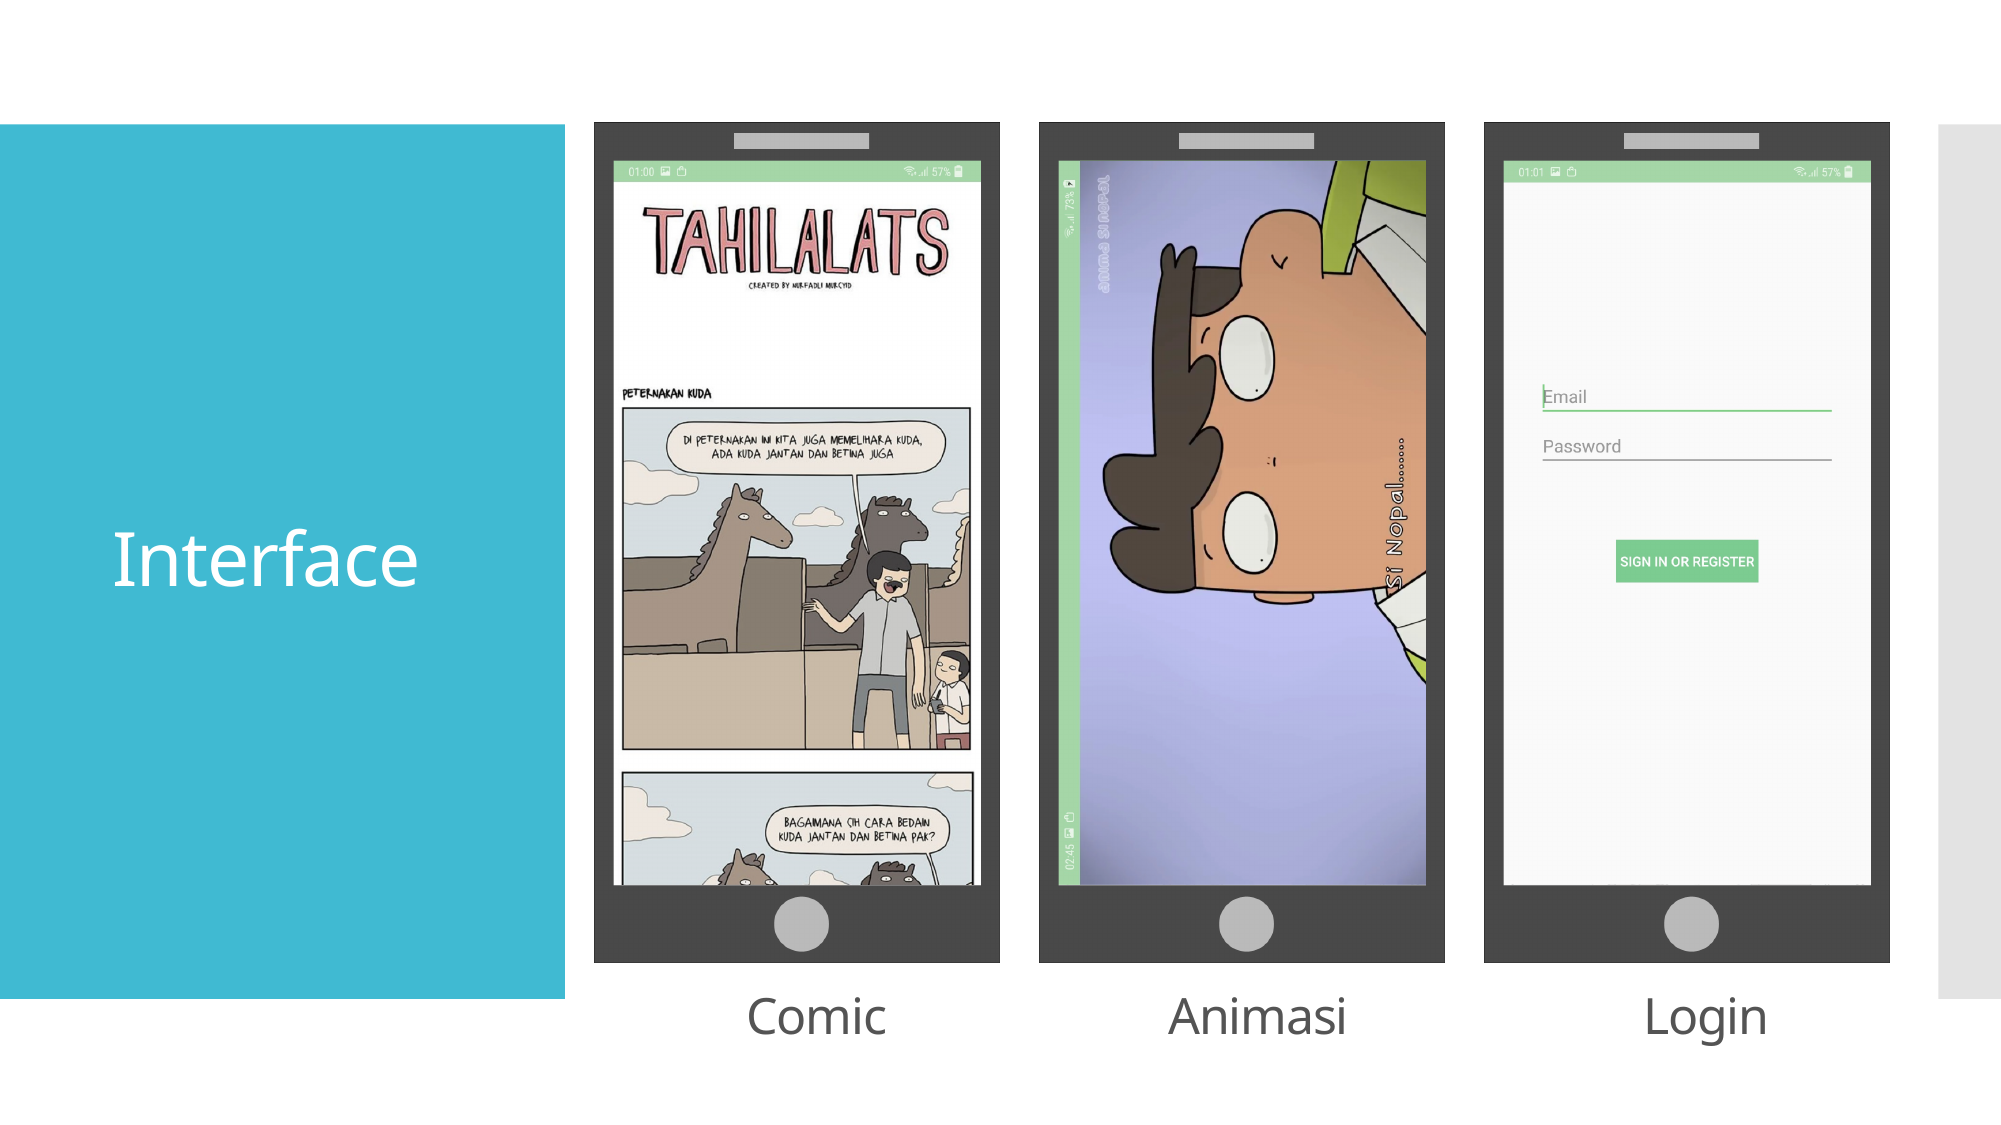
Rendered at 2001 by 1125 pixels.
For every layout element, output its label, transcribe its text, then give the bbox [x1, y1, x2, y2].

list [594, 122, 1001, 963]
picture [1039, 122, 1446, 963]
text_box Interface [97, 500, 474, 625]
text_box Login [1628, 977, 1788, 1059]
text_box Comic [731, 977, 913, 1059]
text_box Animasi [1153, 977, 1388, 1059]
picture [1484, 122, 1891, 963]
